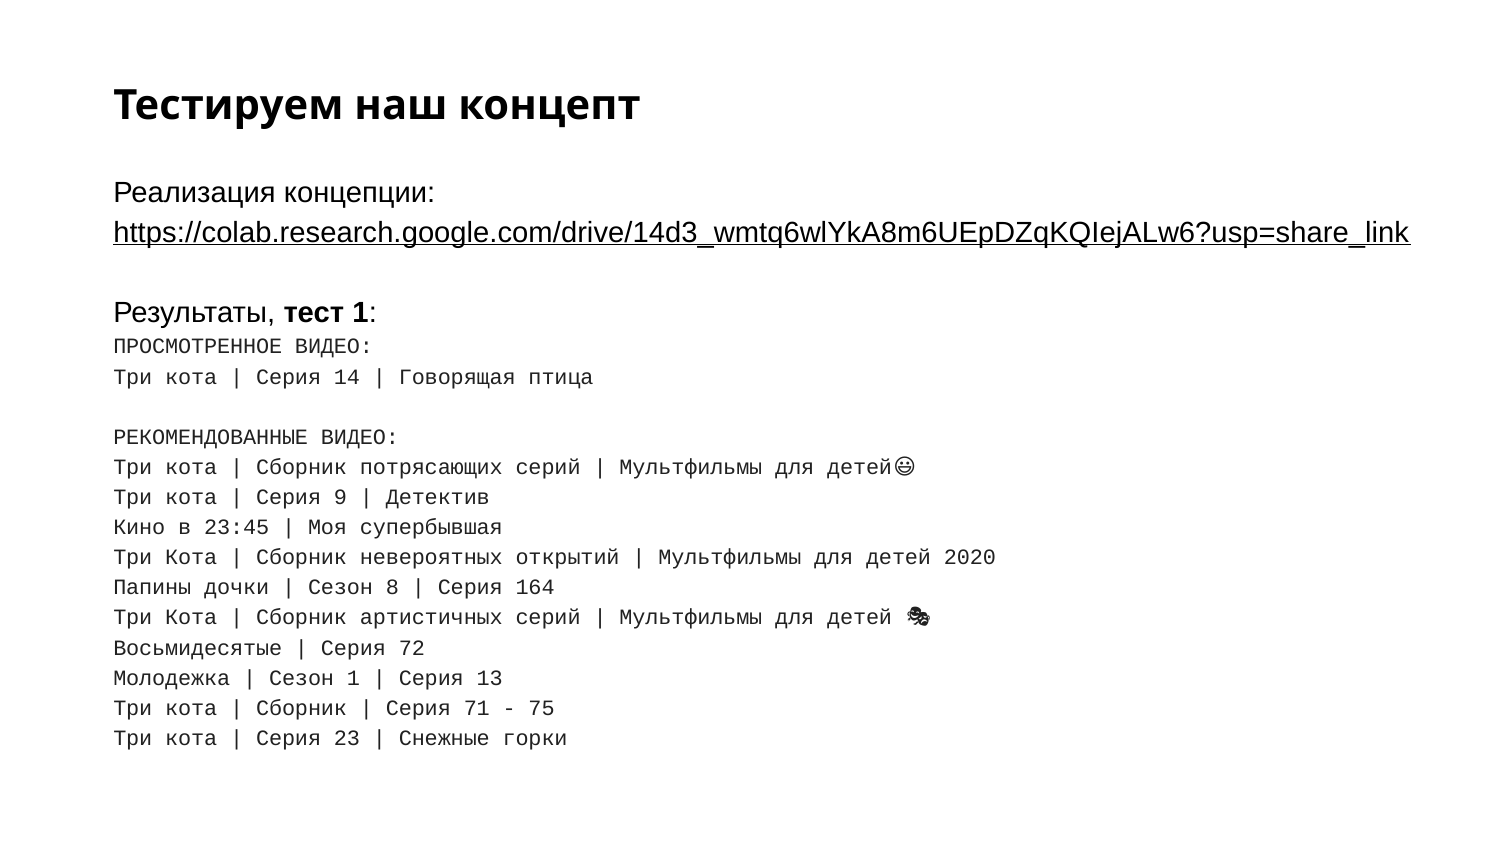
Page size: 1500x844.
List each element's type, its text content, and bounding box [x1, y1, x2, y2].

text_box Реализация концепции: https://colab.research.google.com/drive/14d3_wmtq6wlYkA8m6UEpDZqKQIejALw6?usp=share_link Результаты, тест 1: ПРОСМОТРЕННОЕ ВИДЕО: Три кота | Серия 14 | Говорящая птица РЕКОМЕНДОВАННЫЕ ВИДЕО: Три кота | Сборник потрясающих серий | Мультфильмы для детей😃 Три кота | Серия 9 | Детектив Кино в 23:45 | Моя супербывшая Три Кота | Сборник невероятных открытий | Мультфильмы для детей 2020 Папины дочки | Сезон 8 | Серия 164 Три Кота | Сборник артистичных серий | Мультфильмы для детей 👨🌂🎭 Восьмидесятые | Серия 72 Молодежка | Сезон 1 | Серия 13 Три кота | Сборник | Серия 71 - 75 Три кота | Серия 23 | Снежные горки [98, 152, 1438, 765]
title Тестируем наш концепт [98, 63, 1060, 152]
